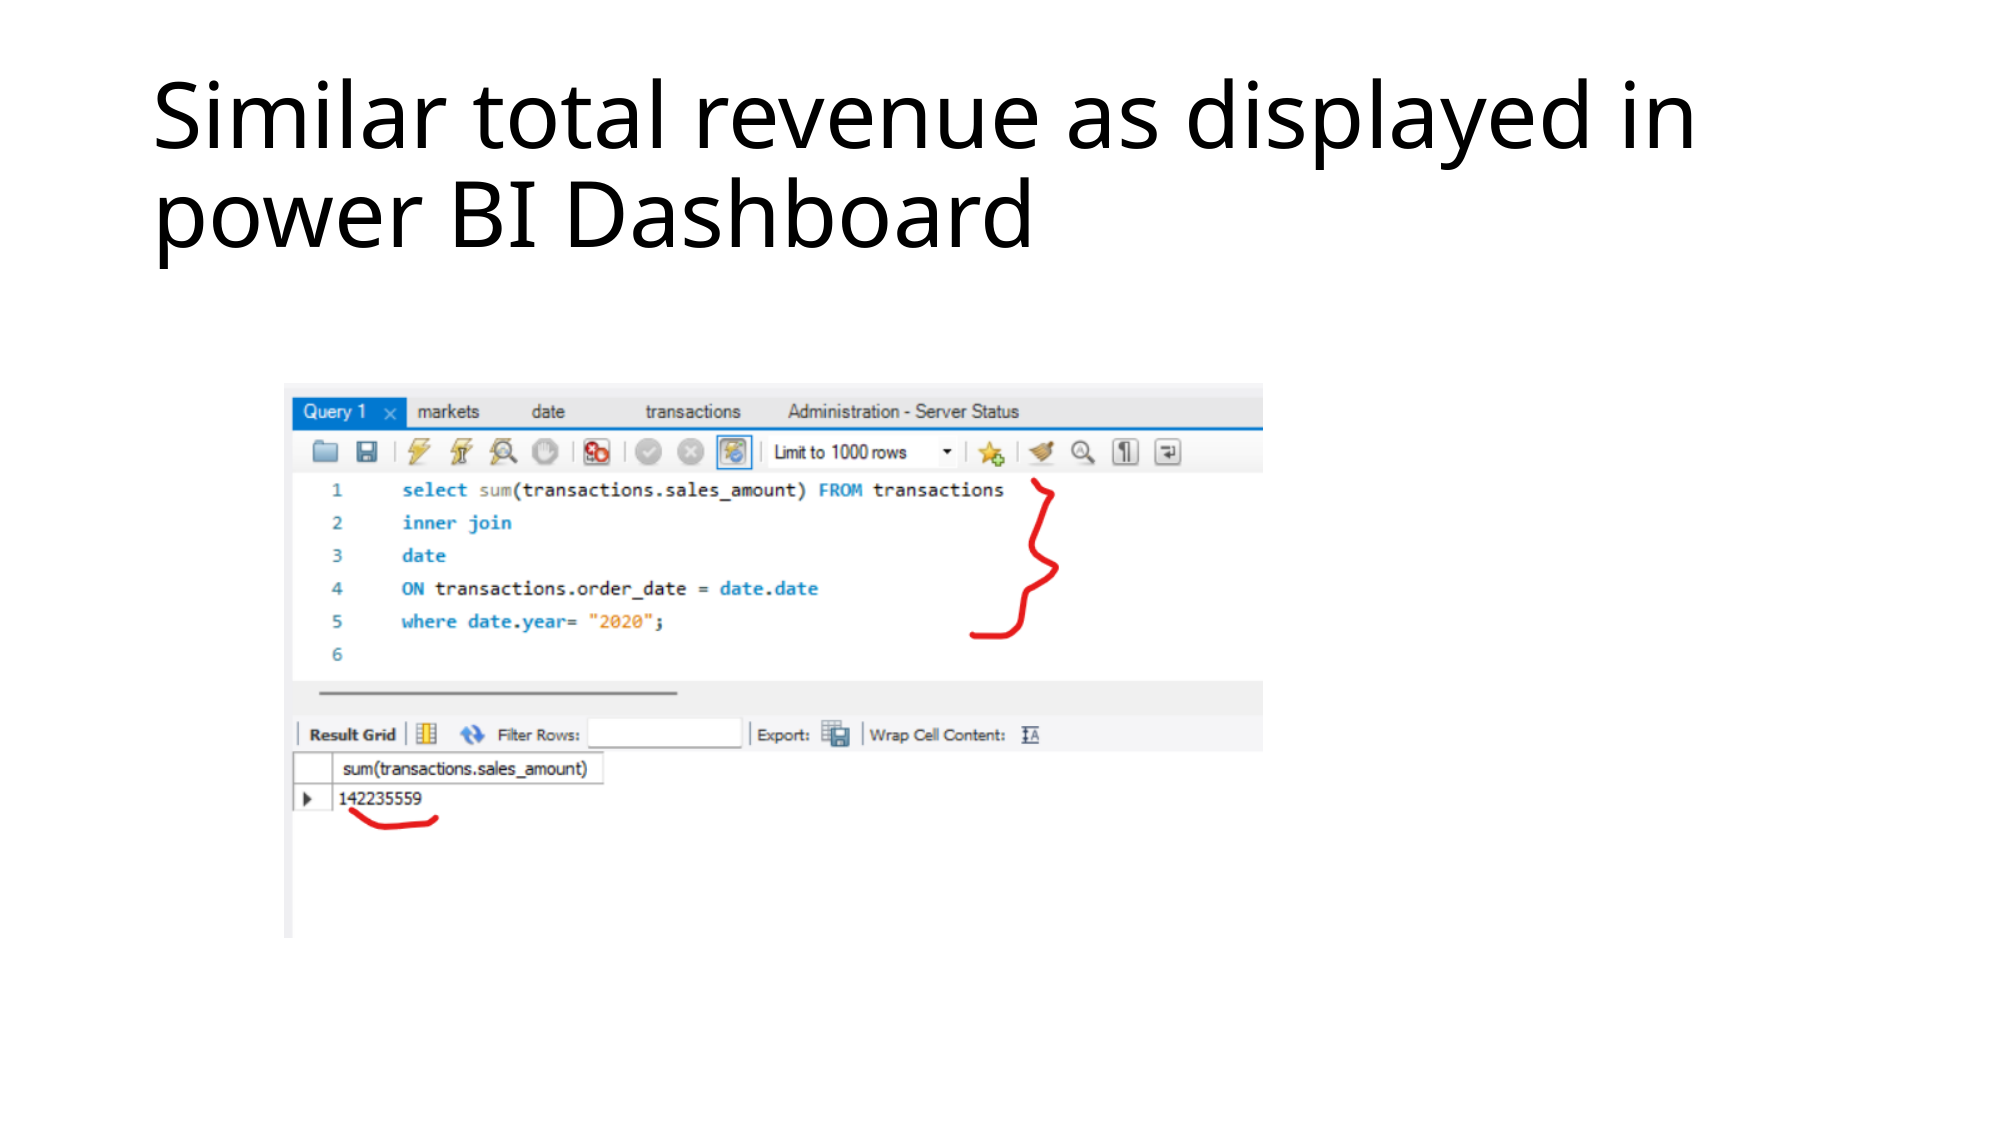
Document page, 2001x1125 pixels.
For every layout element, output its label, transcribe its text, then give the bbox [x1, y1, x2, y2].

title Similar total revenue as displayed in power BI Dashboard [137, 59, 1863, 278]
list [284, 383, 1263, 938]
